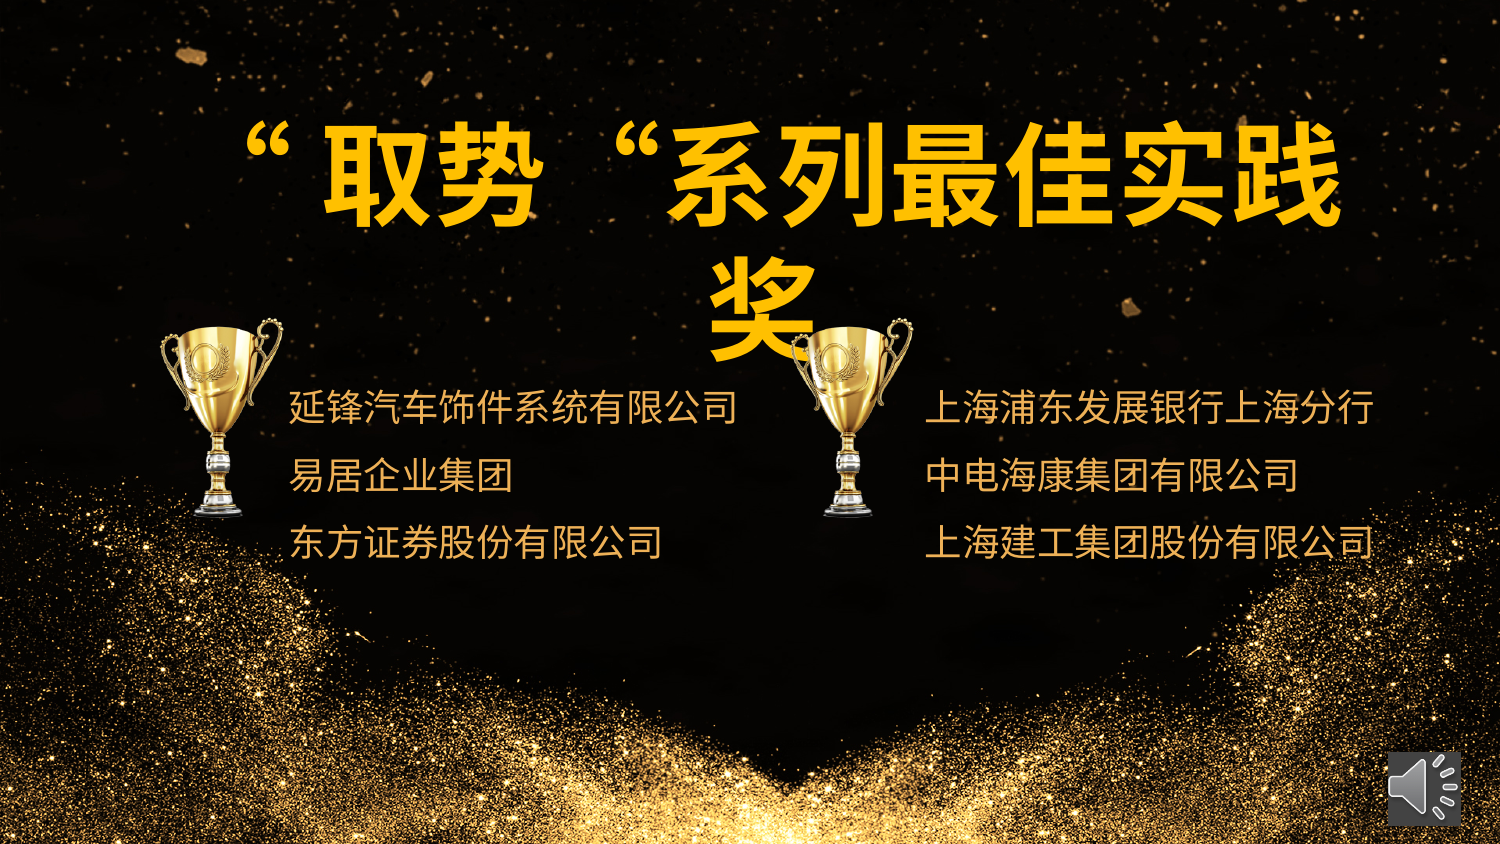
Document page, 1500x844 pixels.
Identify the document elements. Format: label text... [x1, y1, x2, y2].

text_box 上海浦东发展银行上海分行 中电海康集团有限公司 上海建工集团股份有限公司 [913, 355, 1500, 570]
text_box “取势“系列最佳实践奖 [123, 99, 1402, 381]
picture [0, 0, 1500, 844]
text_box 延锋汽车饰件系统有限公司 易居企业集团 东方证券股份有限公司 [277, 355, 817, 570]
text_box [1386, 751, 1463, 827]
